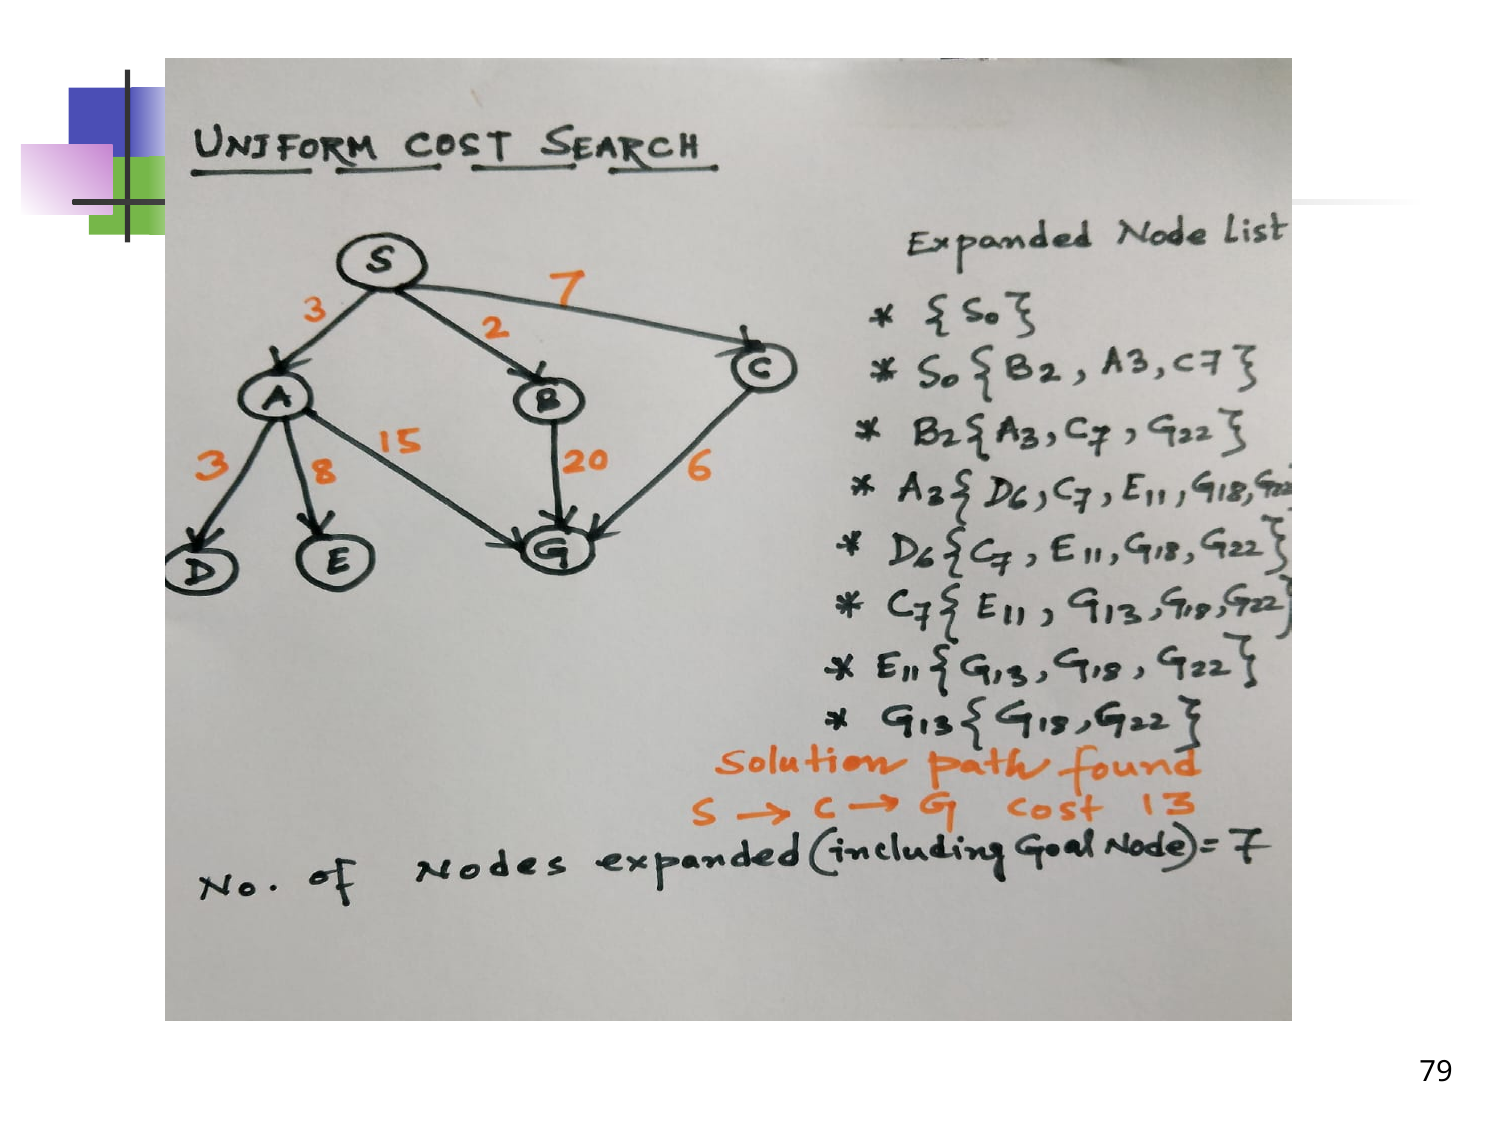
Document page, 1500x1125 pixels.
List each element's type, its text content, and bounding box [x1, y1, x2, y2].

picture [164, 58, 1292, 1021]
slide_number 79 [1155, 1024, 1468, 1100]
